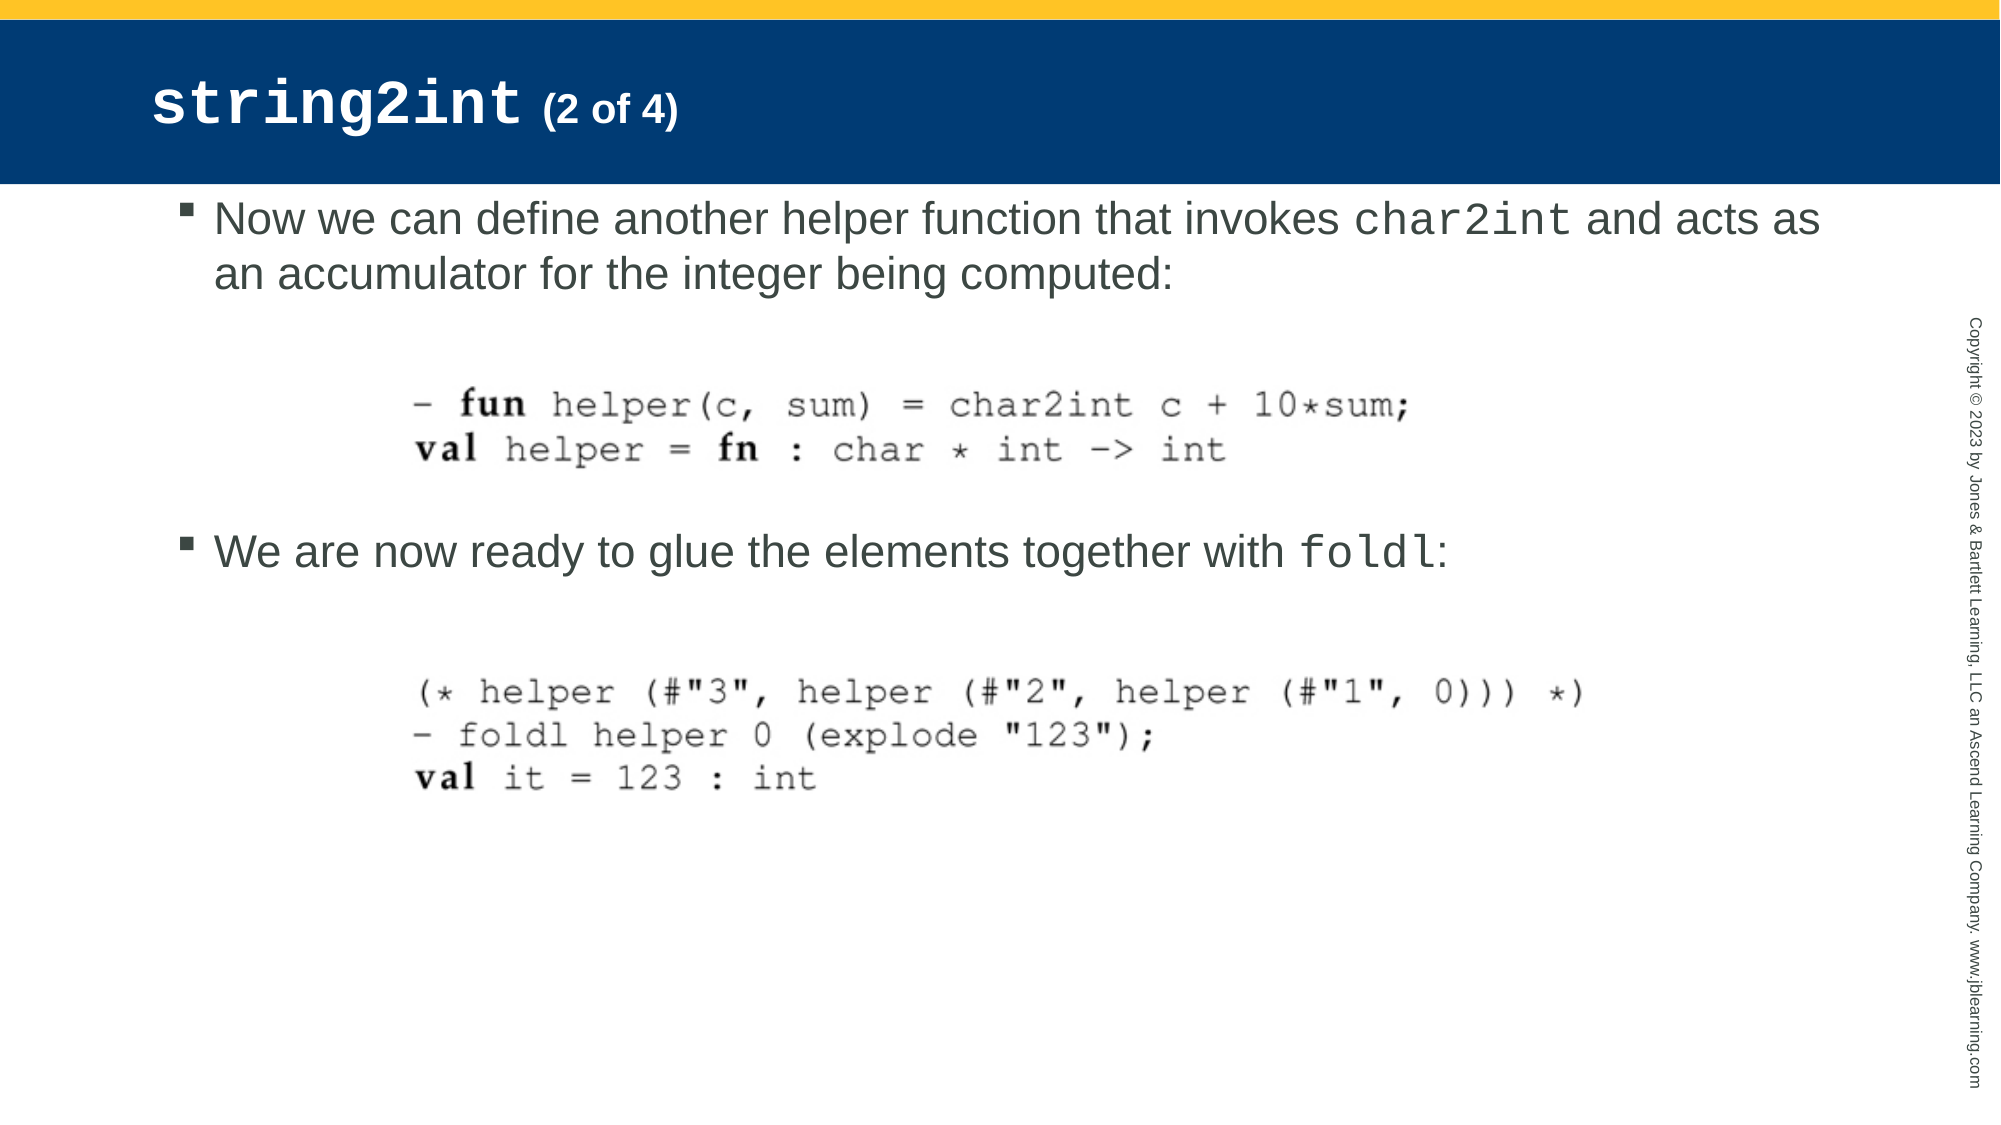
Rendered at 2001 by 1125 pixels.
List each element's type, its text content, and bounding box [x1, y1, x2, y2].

picture [411, 385, 1410, 472]
text_box We are now ready to glue the elements together with foldl: [156, 501, 1844, 624]
list Now we can define another helper function that invokes char2int and acts as an accumulator for the integer being computed: [156, 168, 1844, 333]
title string2int (2 of 4) [0, 19, 2000, 185]
picture [411, 675, 1585, 794]
